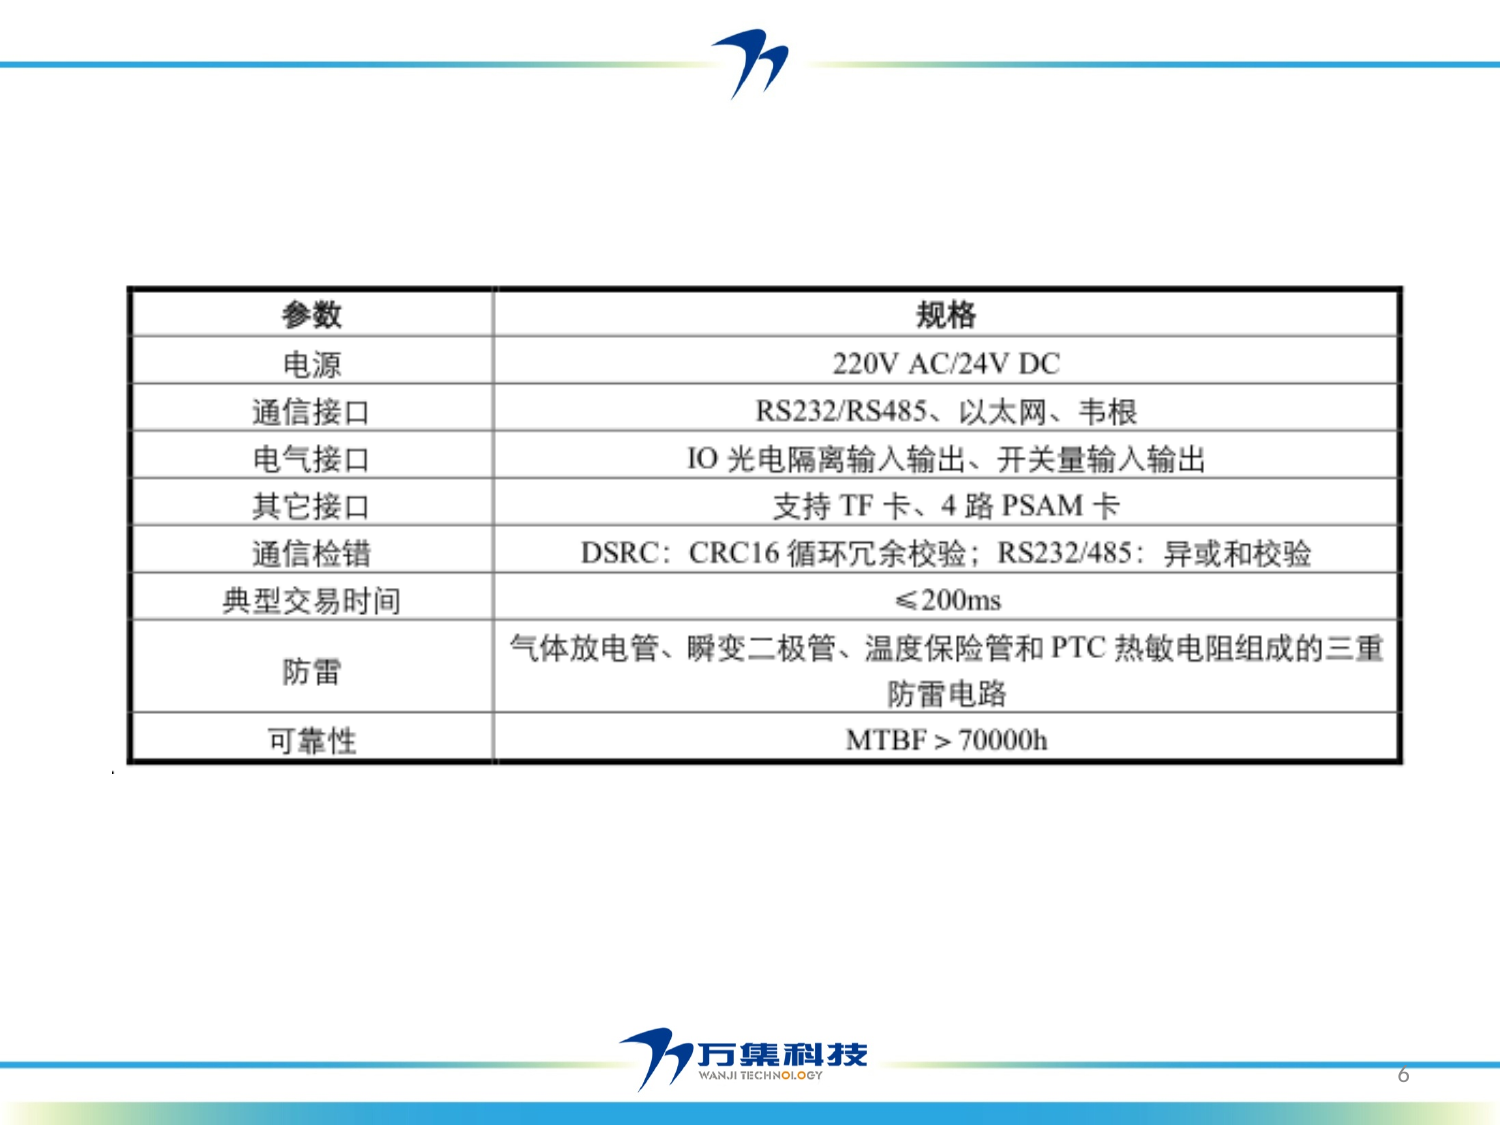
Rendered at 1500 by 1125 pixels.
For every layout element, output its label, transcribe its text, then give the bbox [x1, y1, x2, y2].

picture [0, 0, 1500, 1125]
slide_number 6 [1074, 1042, 1425, 1103]
